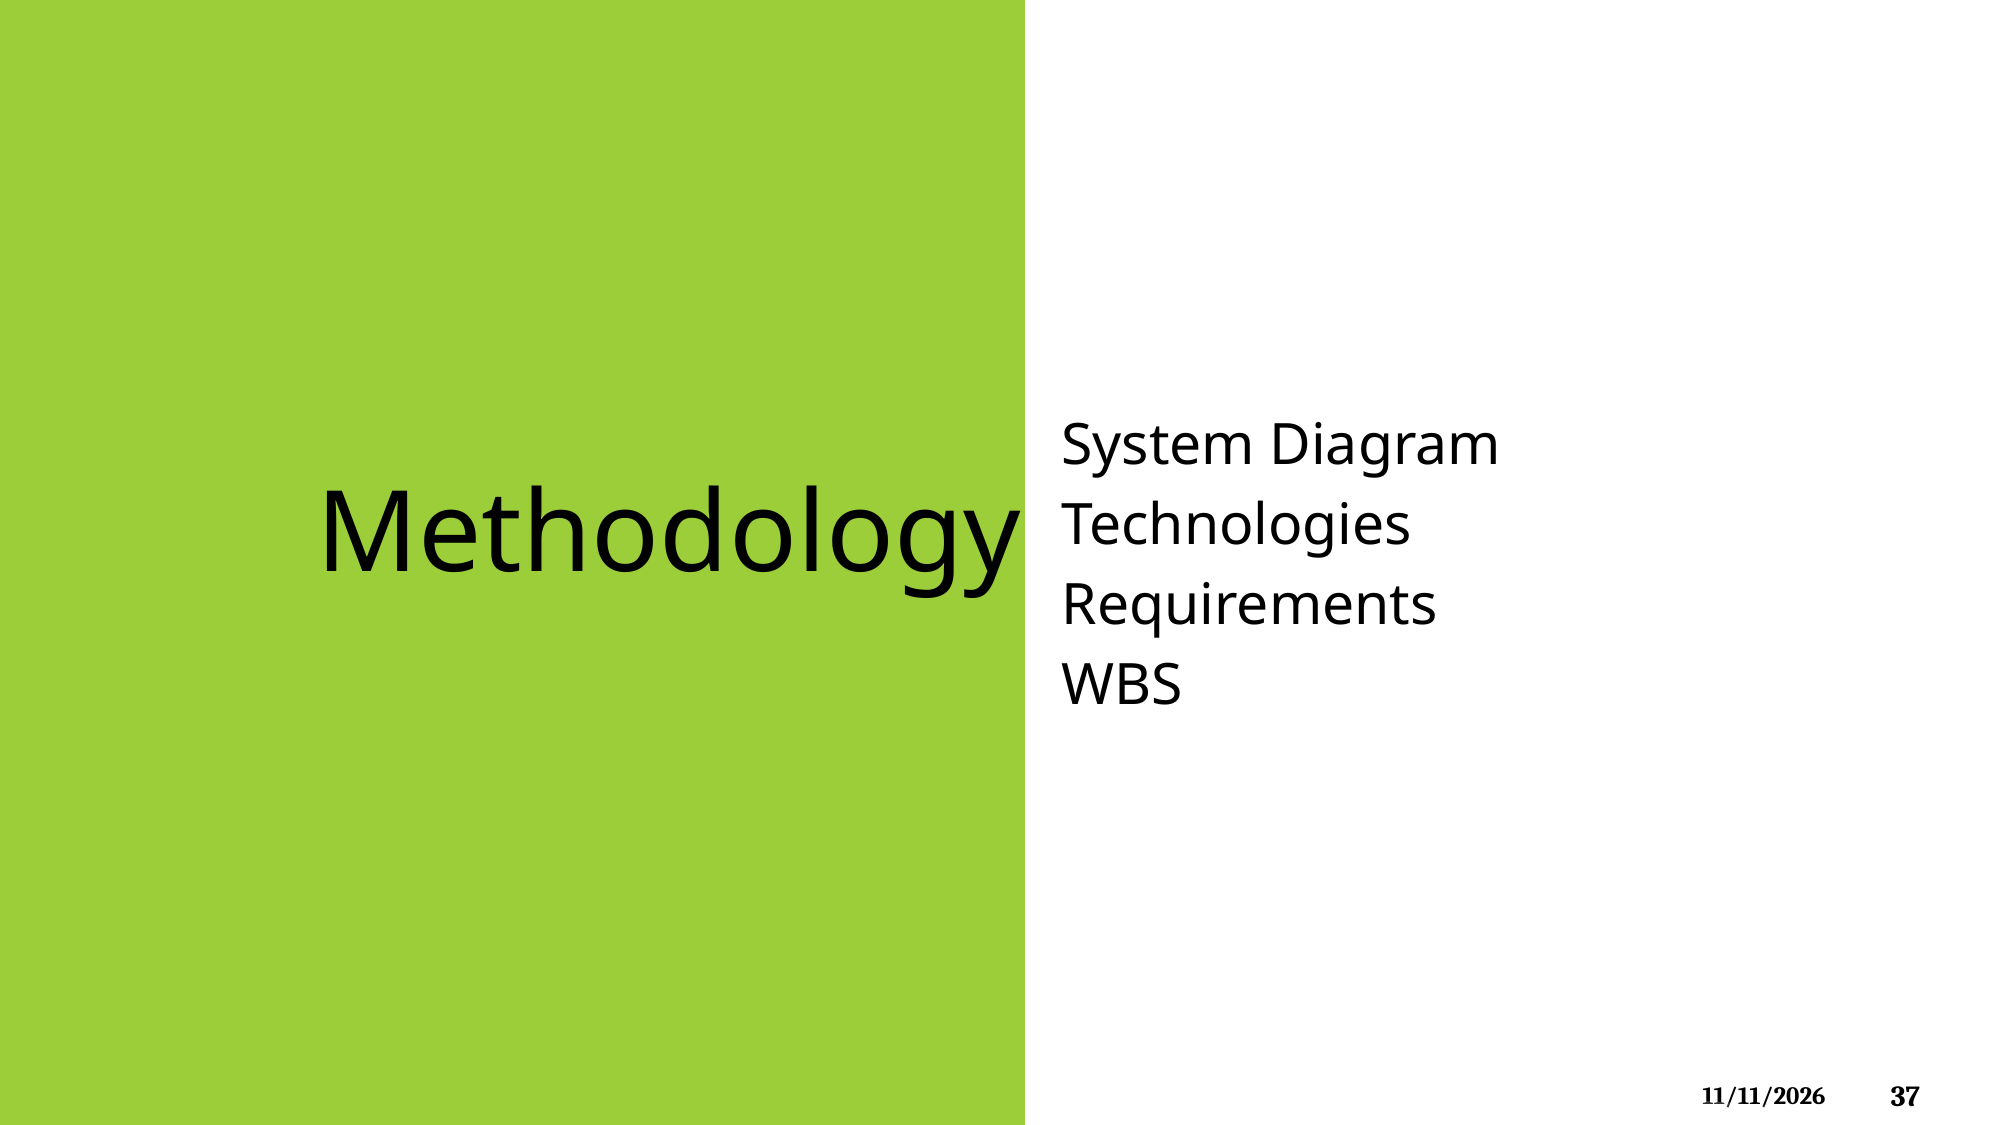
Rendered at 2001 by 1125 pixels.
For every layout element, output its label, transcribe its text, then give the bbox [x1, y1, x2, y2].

text_box [0, 0, 1027, 1125]
list System Diagram Technologies Requirements WBS [1046, 399, 2000, 725]
title Methodology [125, 249, 1213, 803]
